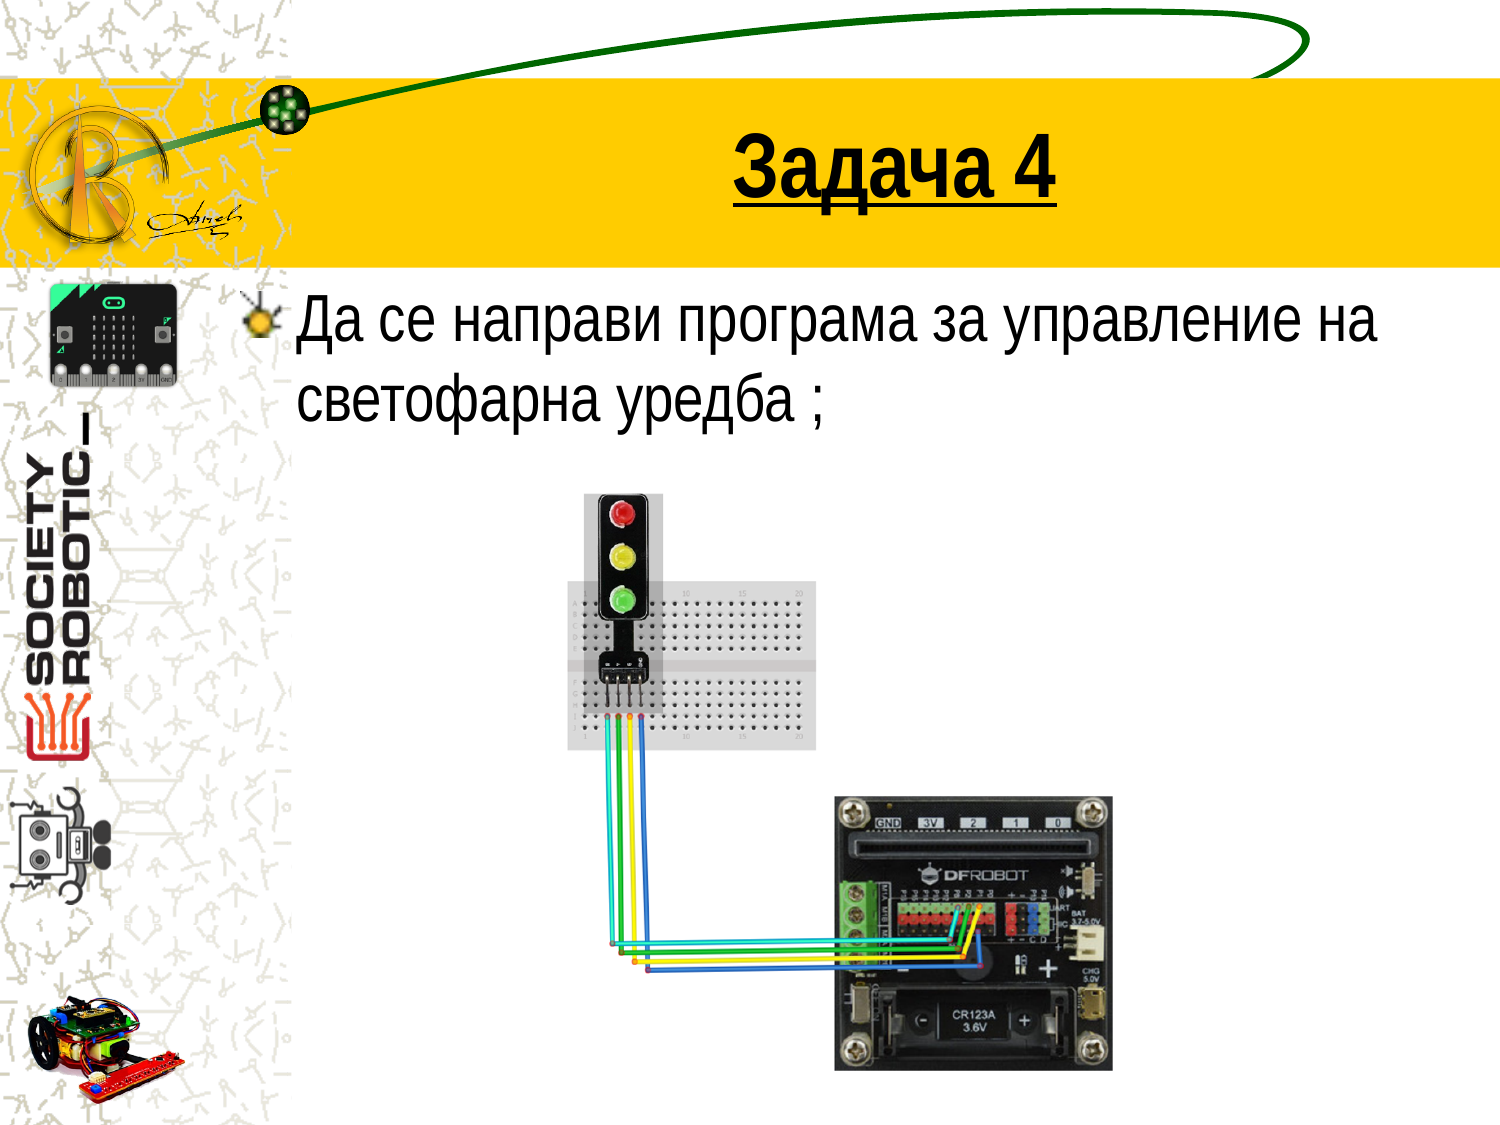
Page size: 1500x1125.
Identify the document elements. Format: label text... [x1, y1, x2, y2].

title Задача 4 [324, 101, 1465, 220]
picture [478, 455, 1153, 1097]
picture [240, 291, 287, 338]
list Да се направи програма за управление на светофарна уредба ; [225, 267, 1500, 457]
picture [0, 0, 292, 1125]
